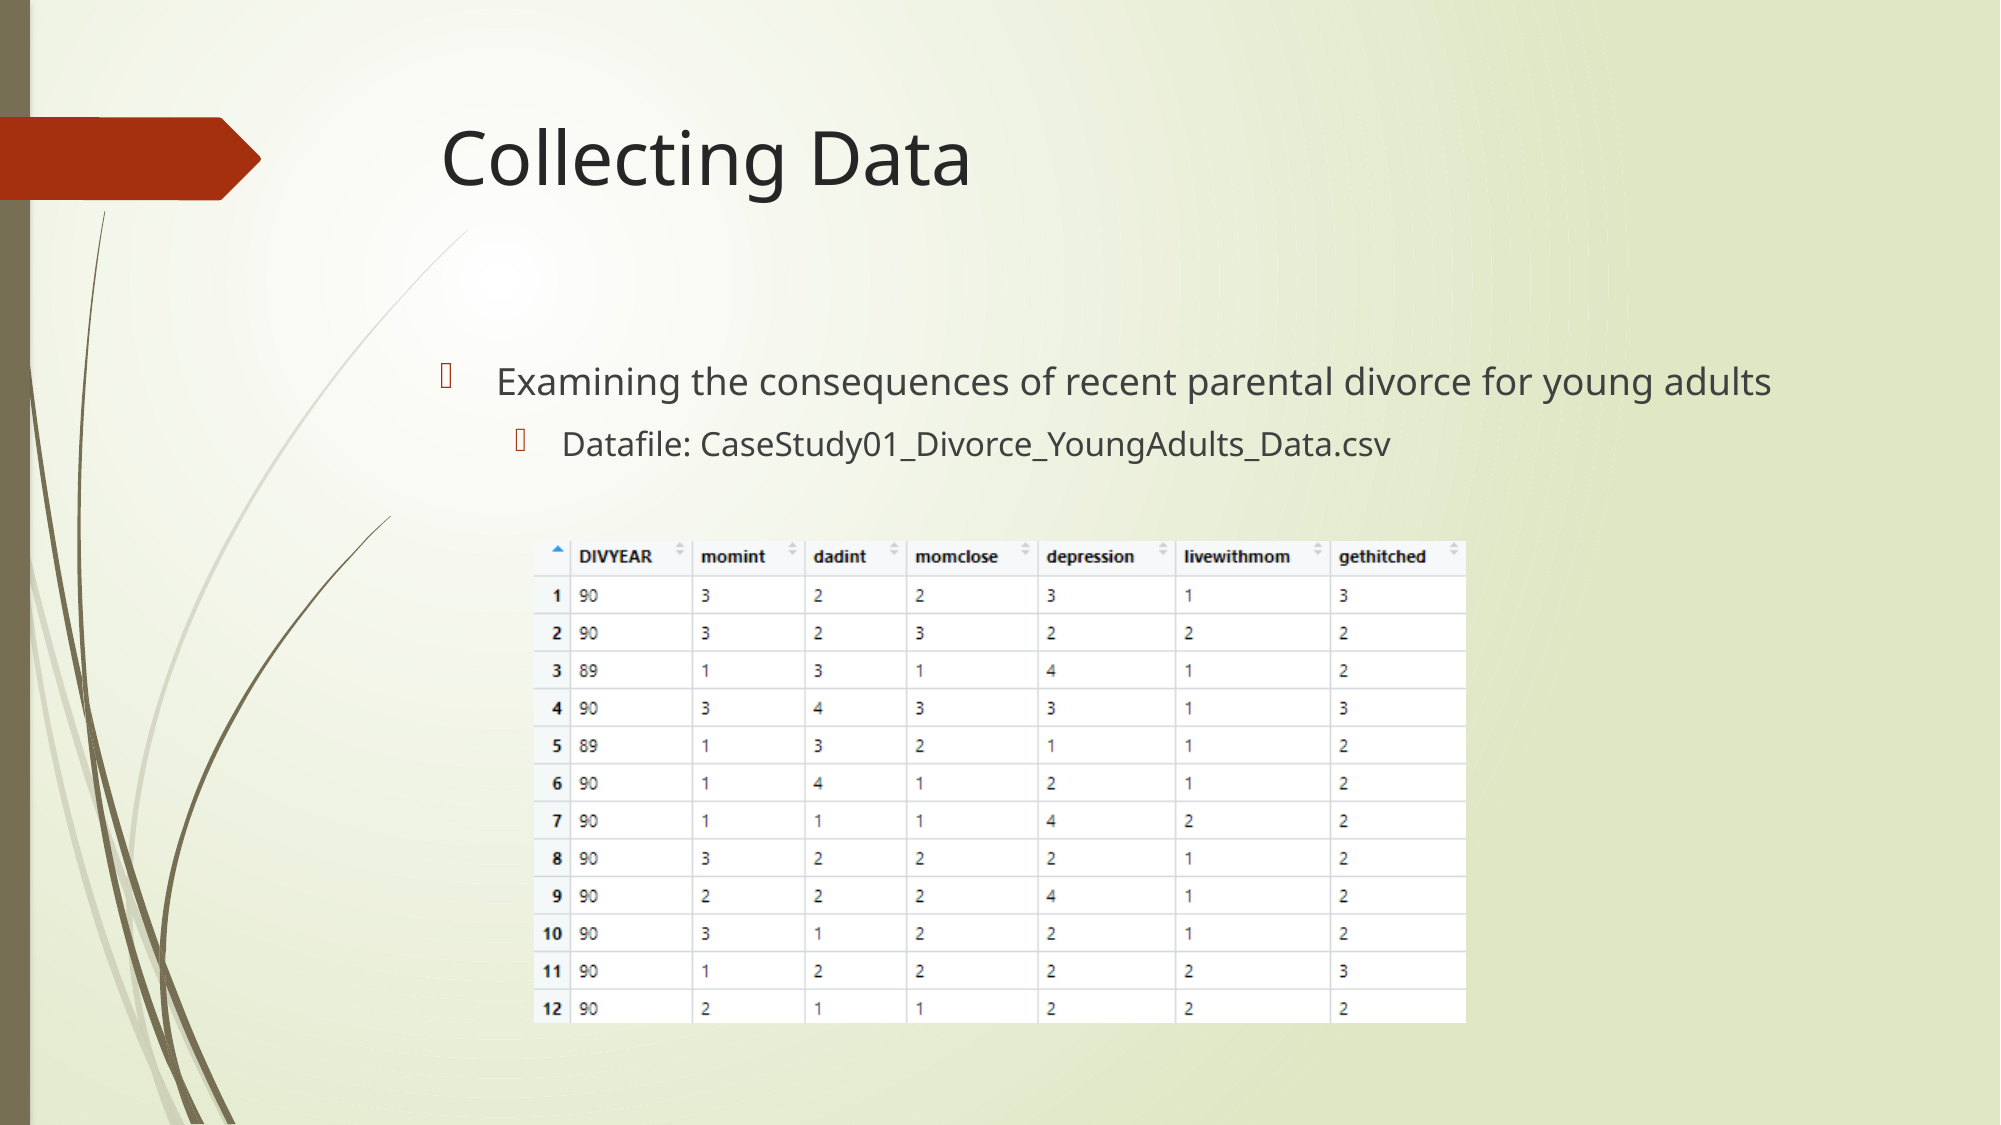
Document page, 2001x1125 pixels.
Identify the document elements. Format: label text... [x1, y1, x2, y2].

title Collecting Data [425, 102, 1888, 313]
list Examining the consequences of recent parental divorce for young adults Datafile: CaseStudy01_Divorce_YoungAdults_Data.csv [424, 350, 1888, 970]
picture [534, 541, 1466, 1023]
